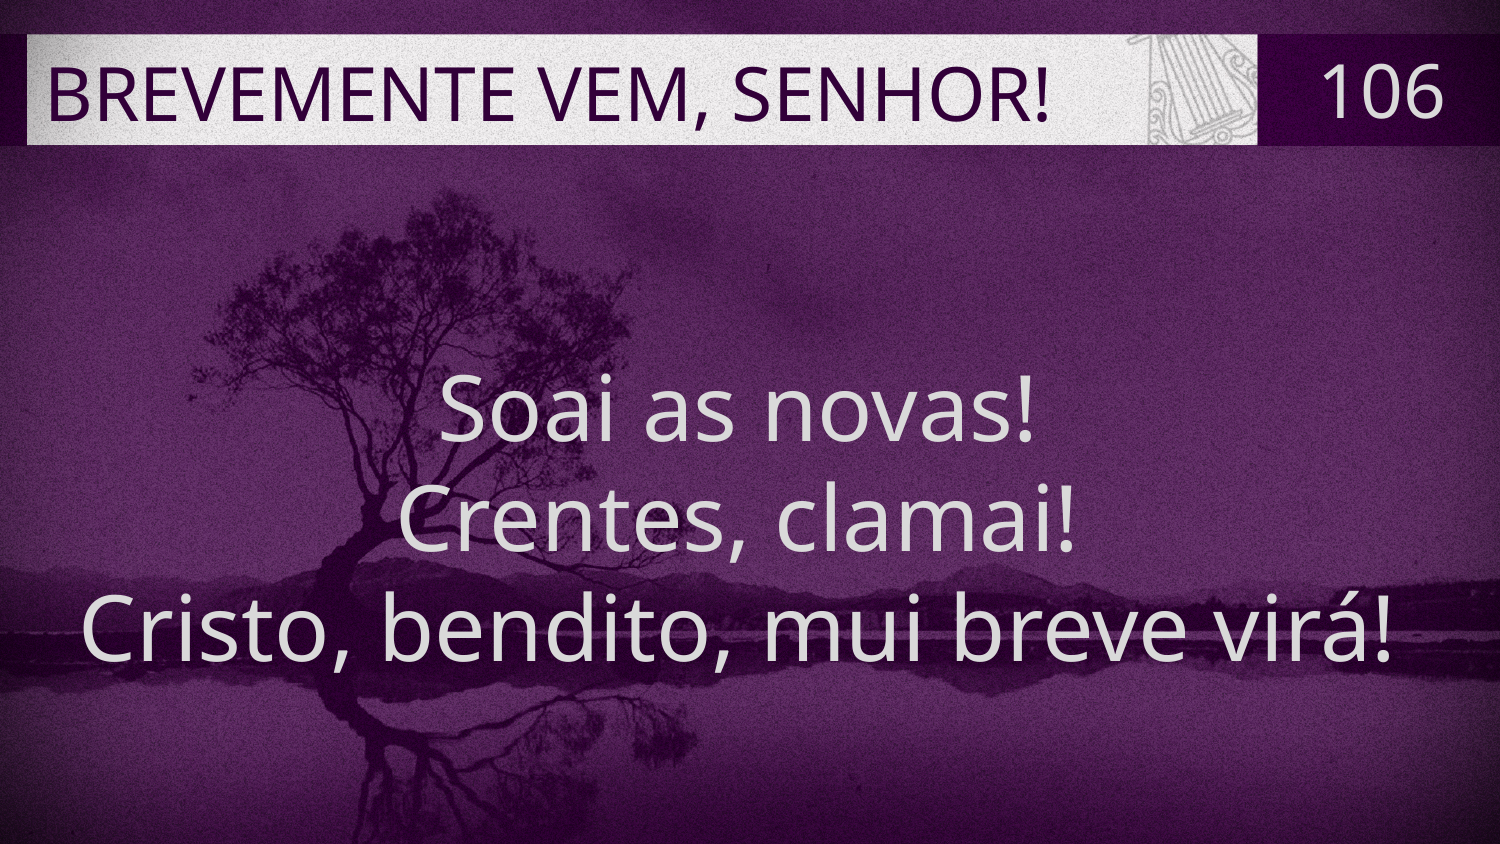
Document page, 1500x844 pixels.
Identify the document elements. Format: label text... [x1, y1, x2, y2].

picture [0, 0, 1500, 185]
list Soai as novas! Crentes, clamai! Cristo, bendito, mui breve virá! [0, 185, 1500, 844]
title BREVEMENTE VEM, SENHOR! [29, 33, 1258, 151]
list 106 [1281, 36, 1483, 143]
